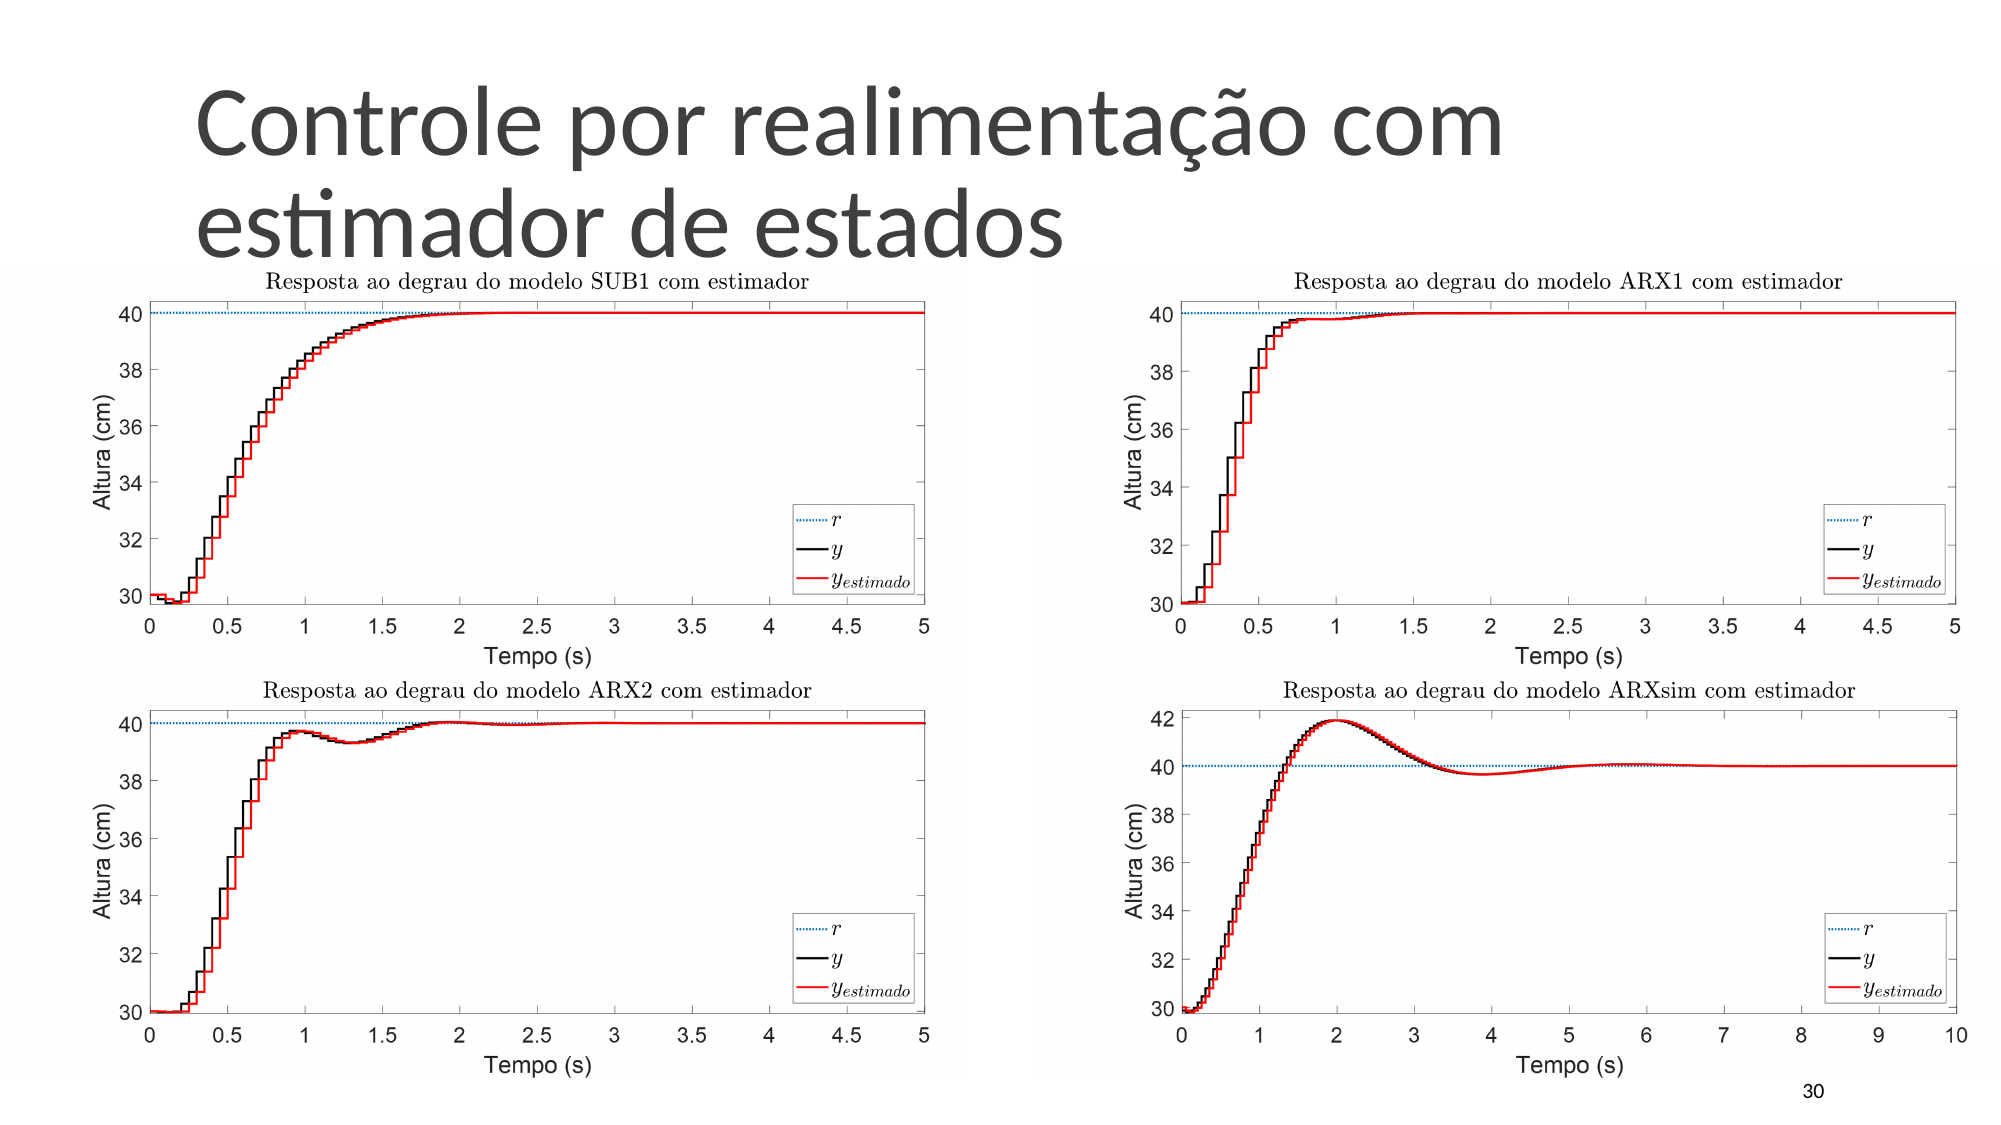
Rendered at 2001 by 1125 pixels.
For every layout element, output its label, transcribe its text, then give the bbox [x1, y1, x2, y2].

picture [0, 264, 968, 669]
picture [0, 674, 968, 1079]
title Controle por realimentação com estimador de estados [180, 47, 1830, 285]
picture [1032, 674, 2000, 1079]
slide_number 30 [1624, 1086, 1840, 1120]
picture [1031, 264, 1999, 669]
